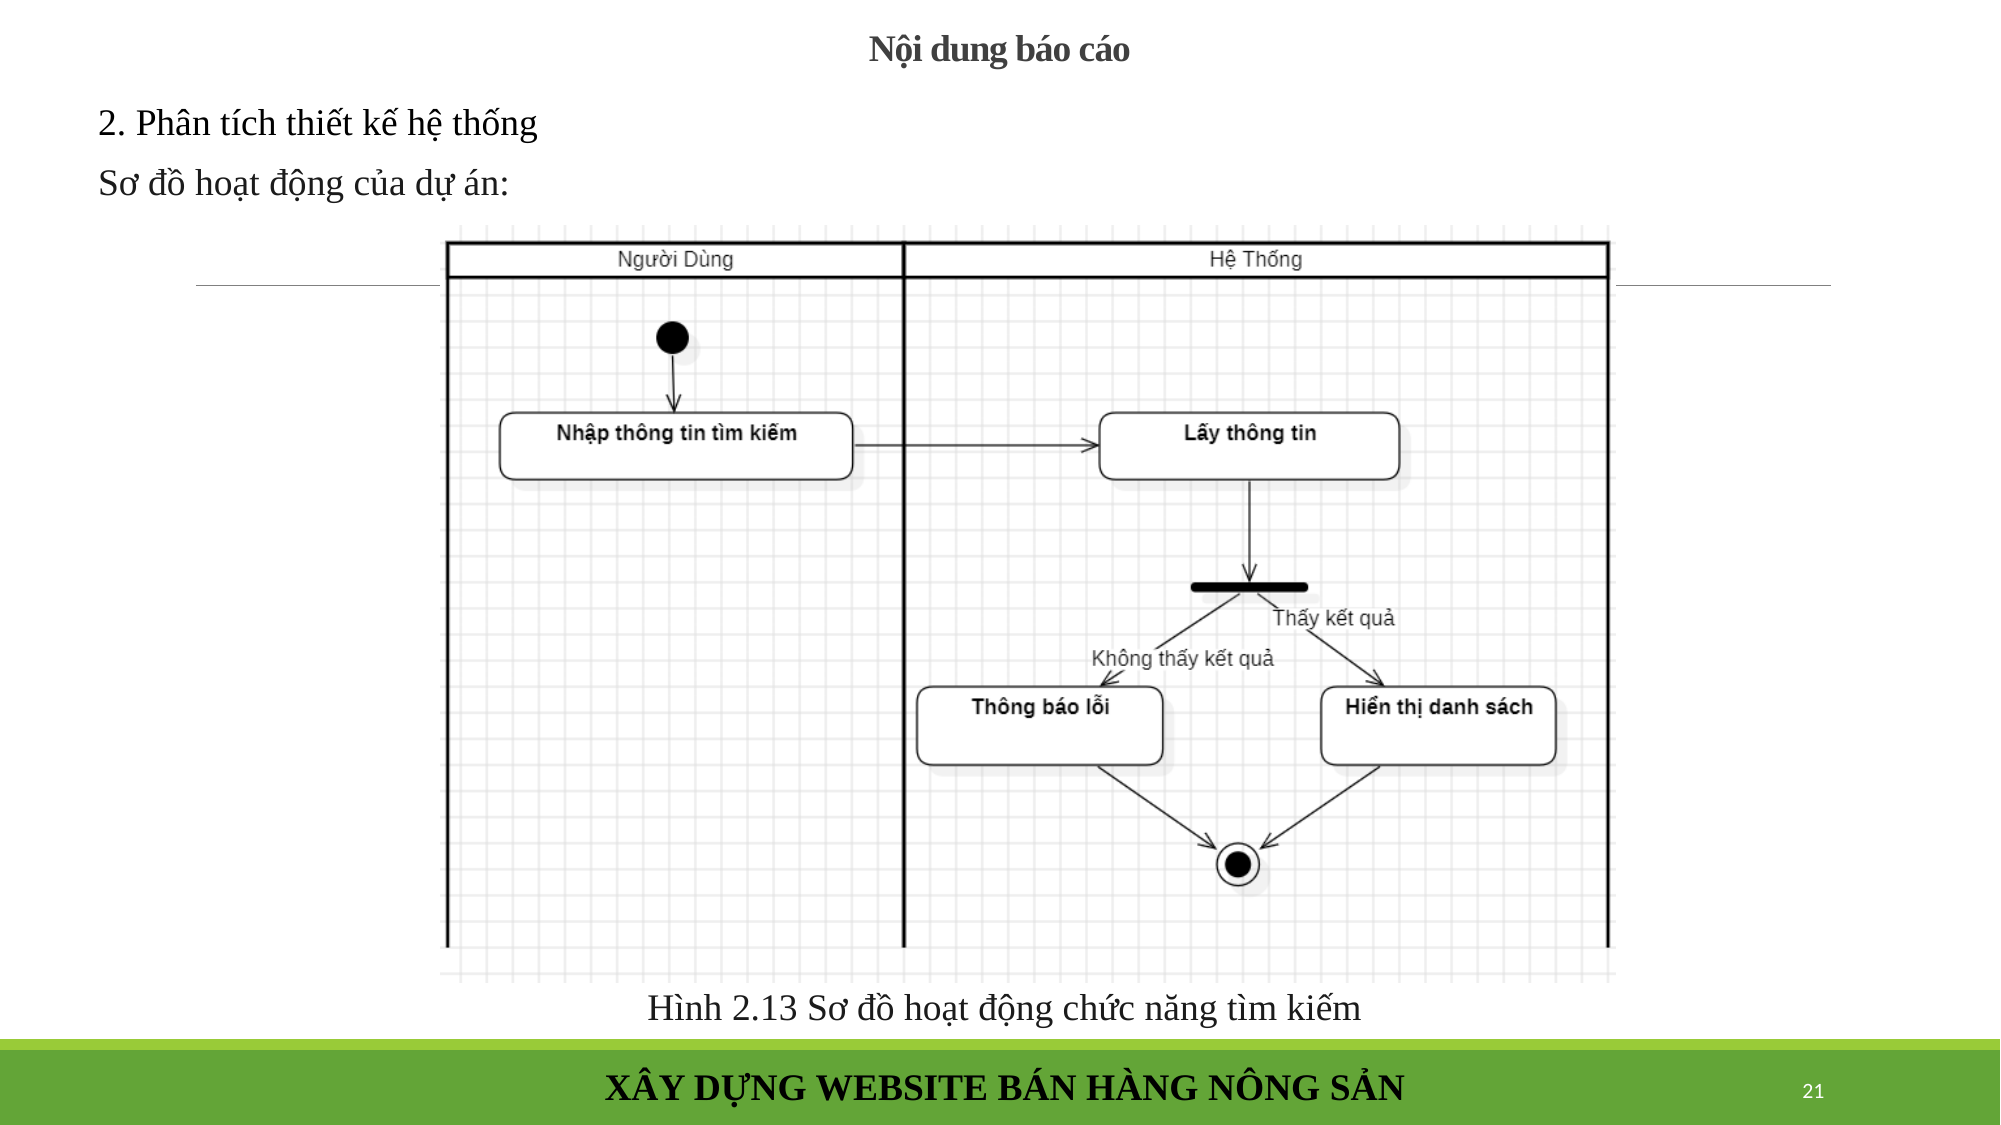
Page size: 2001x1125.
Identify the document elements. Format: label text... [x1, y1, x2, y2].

text_box Sơ đồ hoạt động của dự án: [83, 150, 530, 211]
title Nội dung báo cáo [849, 22, 1150, 78]
text_box 2. Phân tích thiết kế hệ thống [83, 90, 759, 150]
text_box XÂY DỰNG WEBSITE BÁN HÀNG NÔNG SẢN [589, 1055, 1421, 1125]
text_box Hình 2.13 Sơ đồ hoạt động chức năng tìm kiếm [632, 992, 1378, 1036]
picture [440, 225, 1616, 984]
slide_number 21 [1624, 1059, 1840, 1120]
